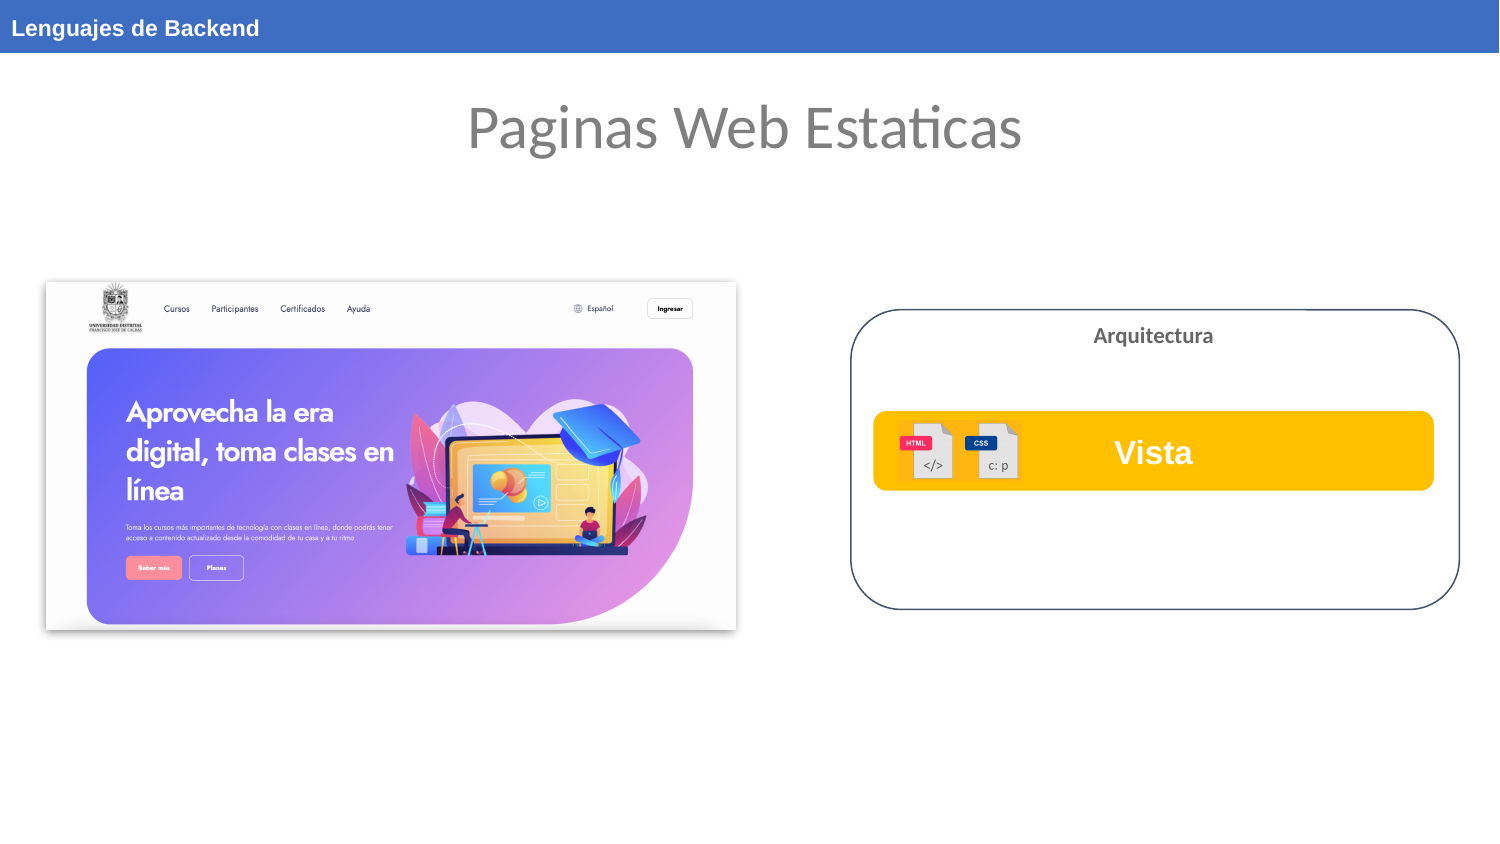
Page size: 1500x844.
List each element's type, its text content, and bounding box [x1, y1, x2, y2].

title Paginas Web Estaticas [349, 78, 1142, 179]
picture [46, 282, 736, 631]
text_box Lenguajes de Backend [0, 8, 889, 47]
picture [898, 420, 1022, 482]
text_box [0, 0, 1500, 54]
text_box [850, 309, 1460, 610]
